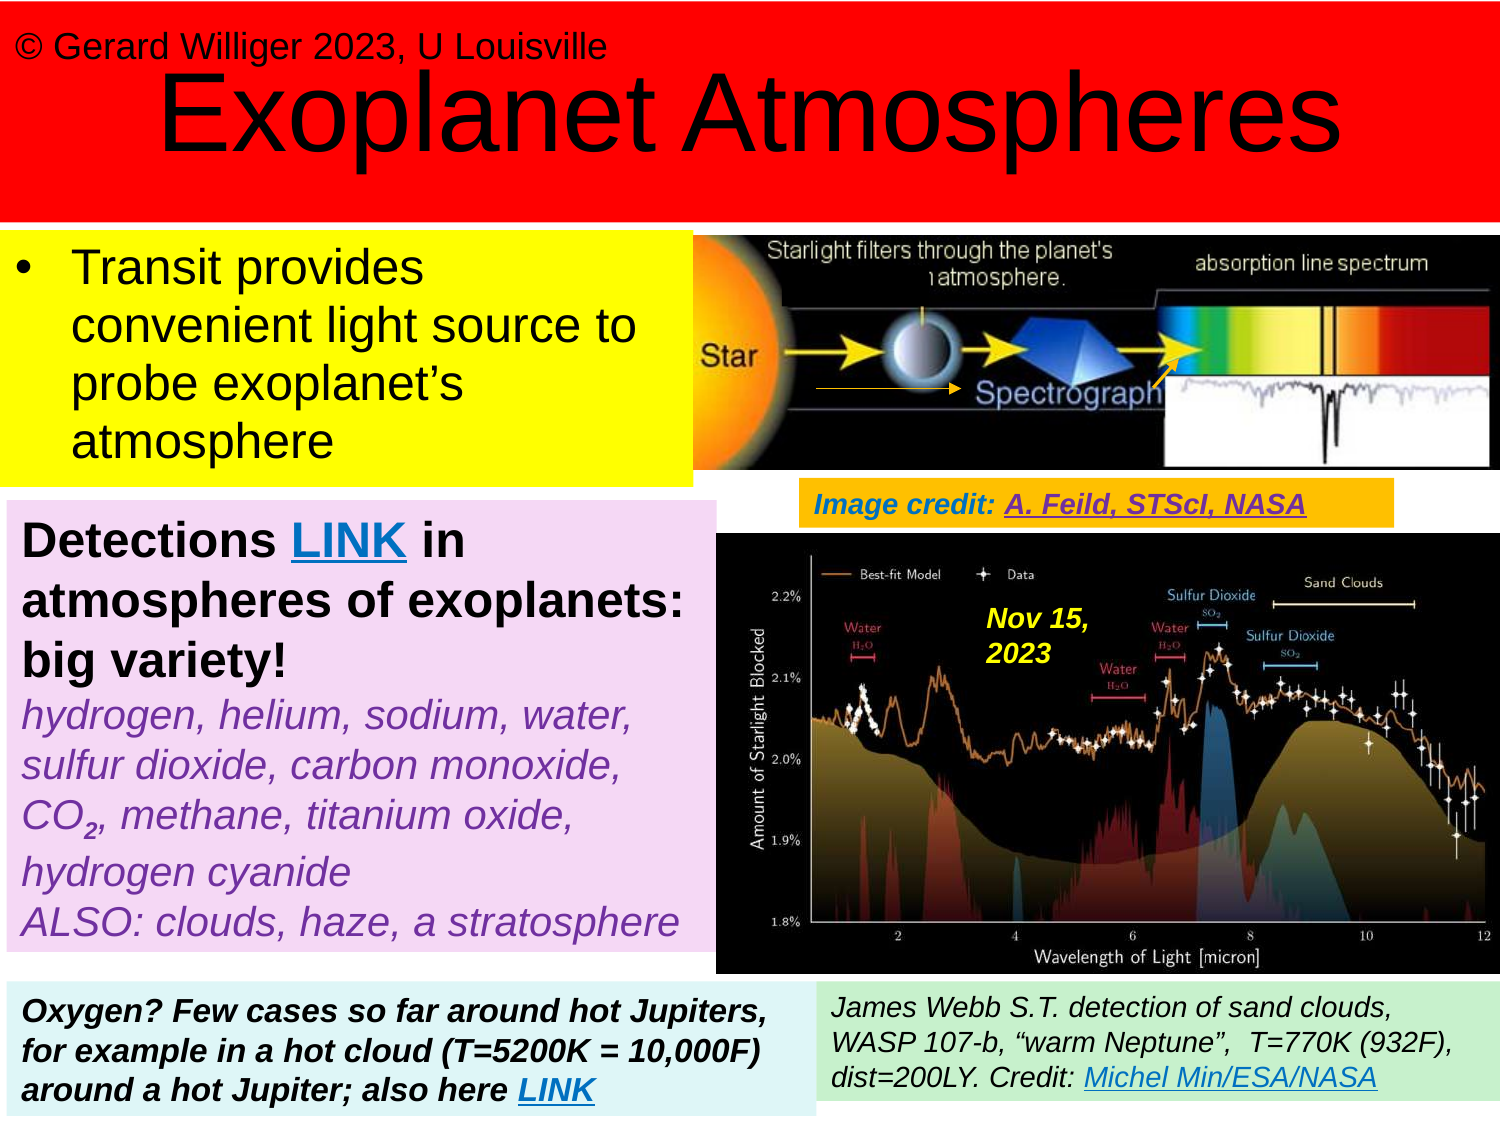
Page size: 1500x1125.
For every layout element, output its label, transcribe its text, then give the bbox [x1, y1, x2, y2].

text_box Detections LINK in atmospheres of exoplanets: big variety! hydrogen, helium, sodium, water, sulfur dioxide, carbon monoxide, CO2, methane, titanium oxide, hydrogen cyanide ALSO: clouds, haze, a stratosphere [6, 500, 717, 952]
picture [693, 235, 1500, 470]
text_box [1153, 358, 1180, 388]
picture [716, 533, 1500, 974]
title Exoplanet Atmospheres [0, 1, 1500, 223]
text_box James Webb S.T. detection of sand clouds, WASP 107-b, “warm Neptune”, T=770K (932F), dist=200LY. Credit: Michel Min/ESA/NASA [816, 981, 1500, 1101]
text_box Oxygen? Few cases so far around hot Jupiters, for example in a hot cloud (T=5200K = 10,000F) around a hot Jupiter; also here LINK [6, 981, 817, 1116]
text_box Image credit: A. Feild, STScI, NASA [799, 478, 1395, 528]
text_box © Gerard Williger 2023, U Louisville [0, 14, 625, 75]
list Transit provides convenient light source to probe exoplanet’s atmosphere [0, 230, 694, 487]
